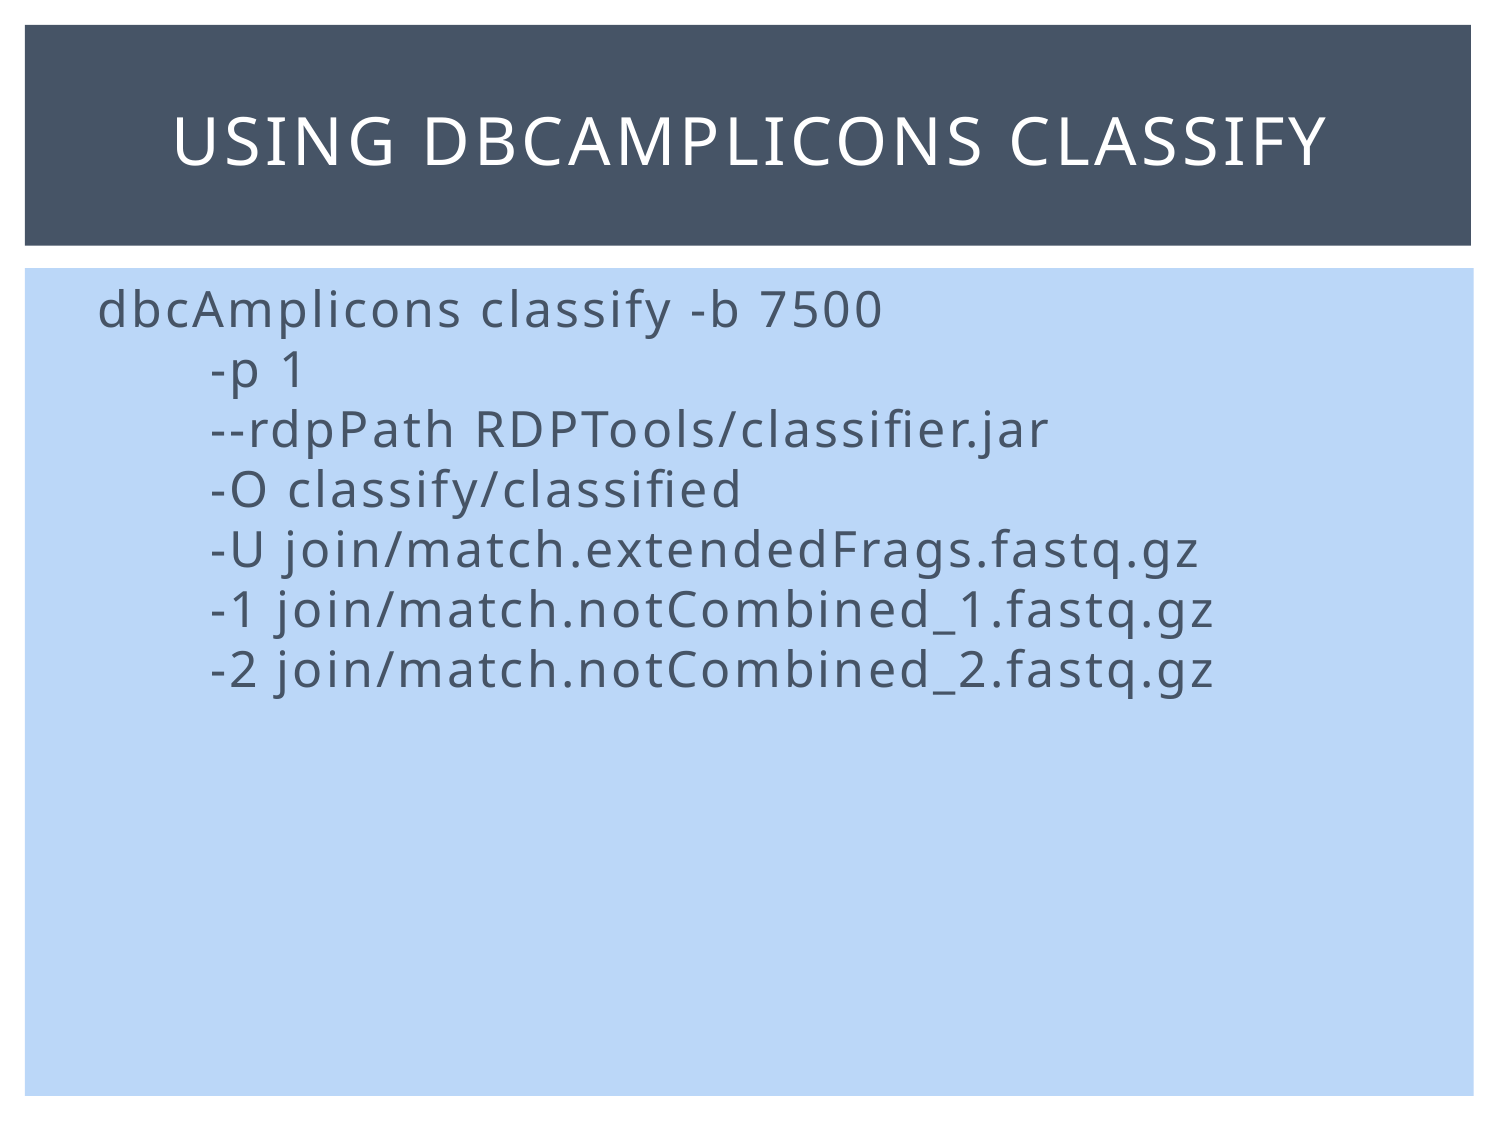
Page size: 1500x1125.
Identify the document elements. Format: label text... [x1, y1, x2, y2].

title Using dbcAmplicons classify [75, 45, 1425, 233]
list dbcAmplicons classify -b 7500 -p 1 --rdpPath RDPTools/classifier.jar -O classify/classified -U join/match.extendedFrags.fastq.gz -1 join/match.notCombined_1.fastq.gz -2 join/match.notCombined_2.fastq.gz [75, 262, 1425, 1078]
